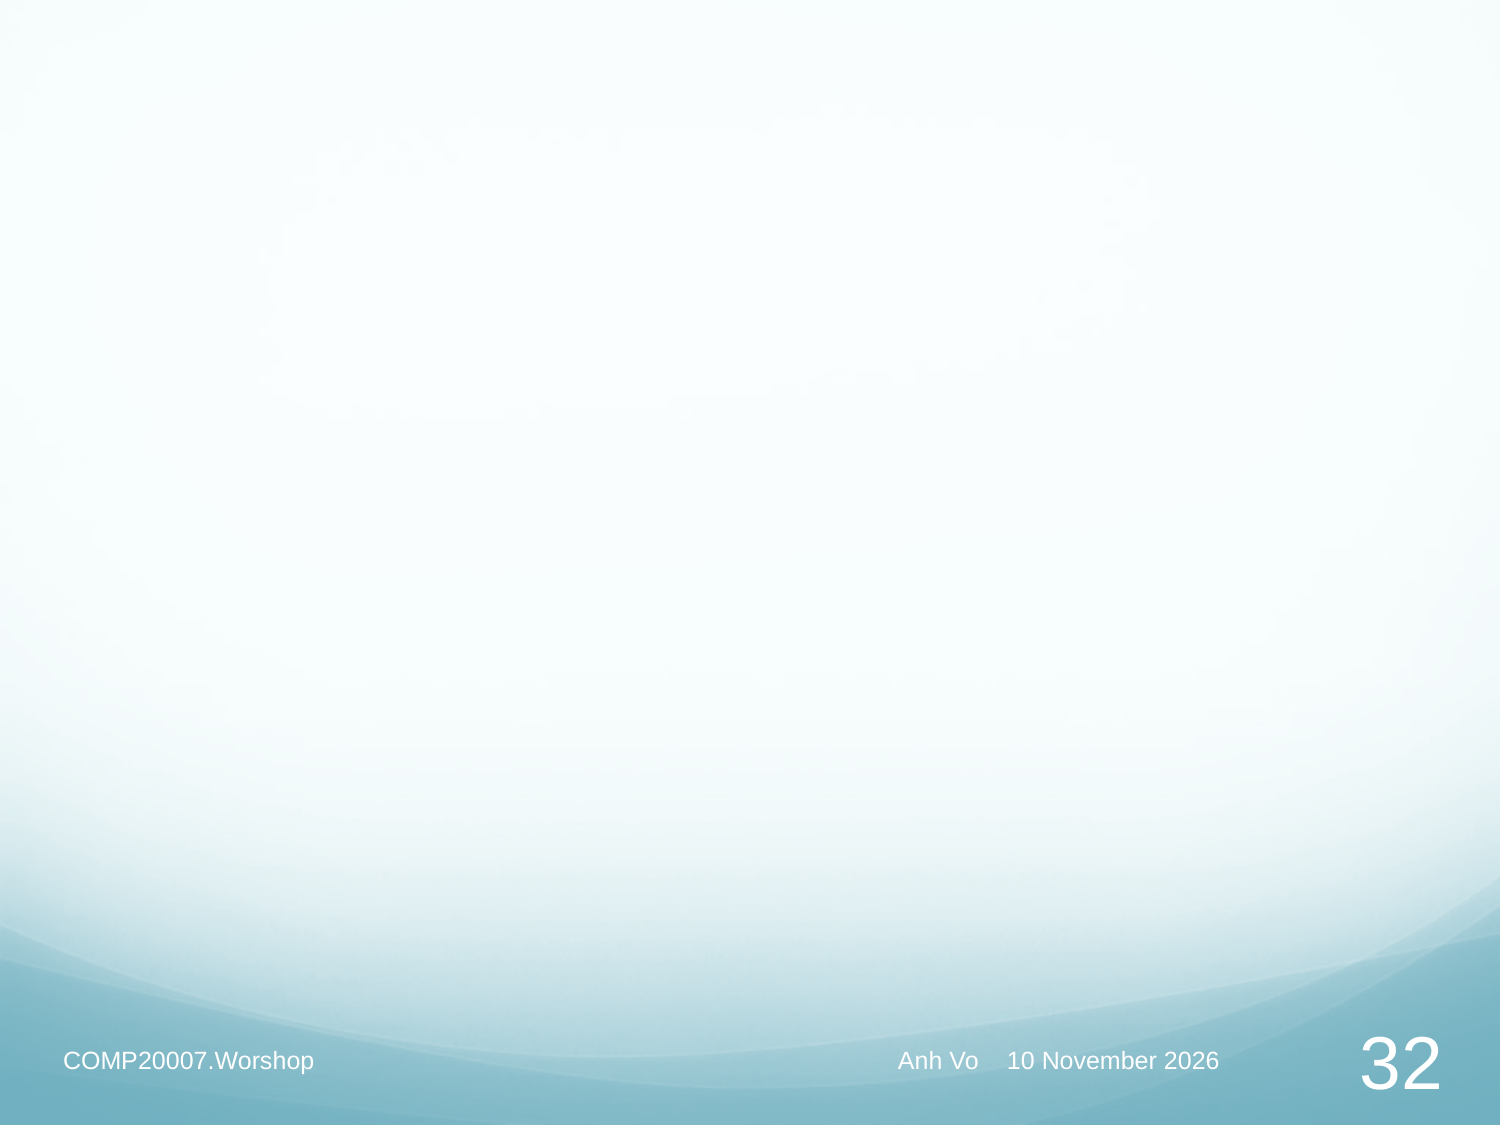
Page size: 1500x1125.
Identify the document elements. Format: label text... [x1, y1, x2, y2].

slide_number 32 [1295, 1029, 1459, 1090]
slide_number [877, 1029, 1236, 1090]
footer COMP20007.Worshop [48, 1029, 843, 1090]
